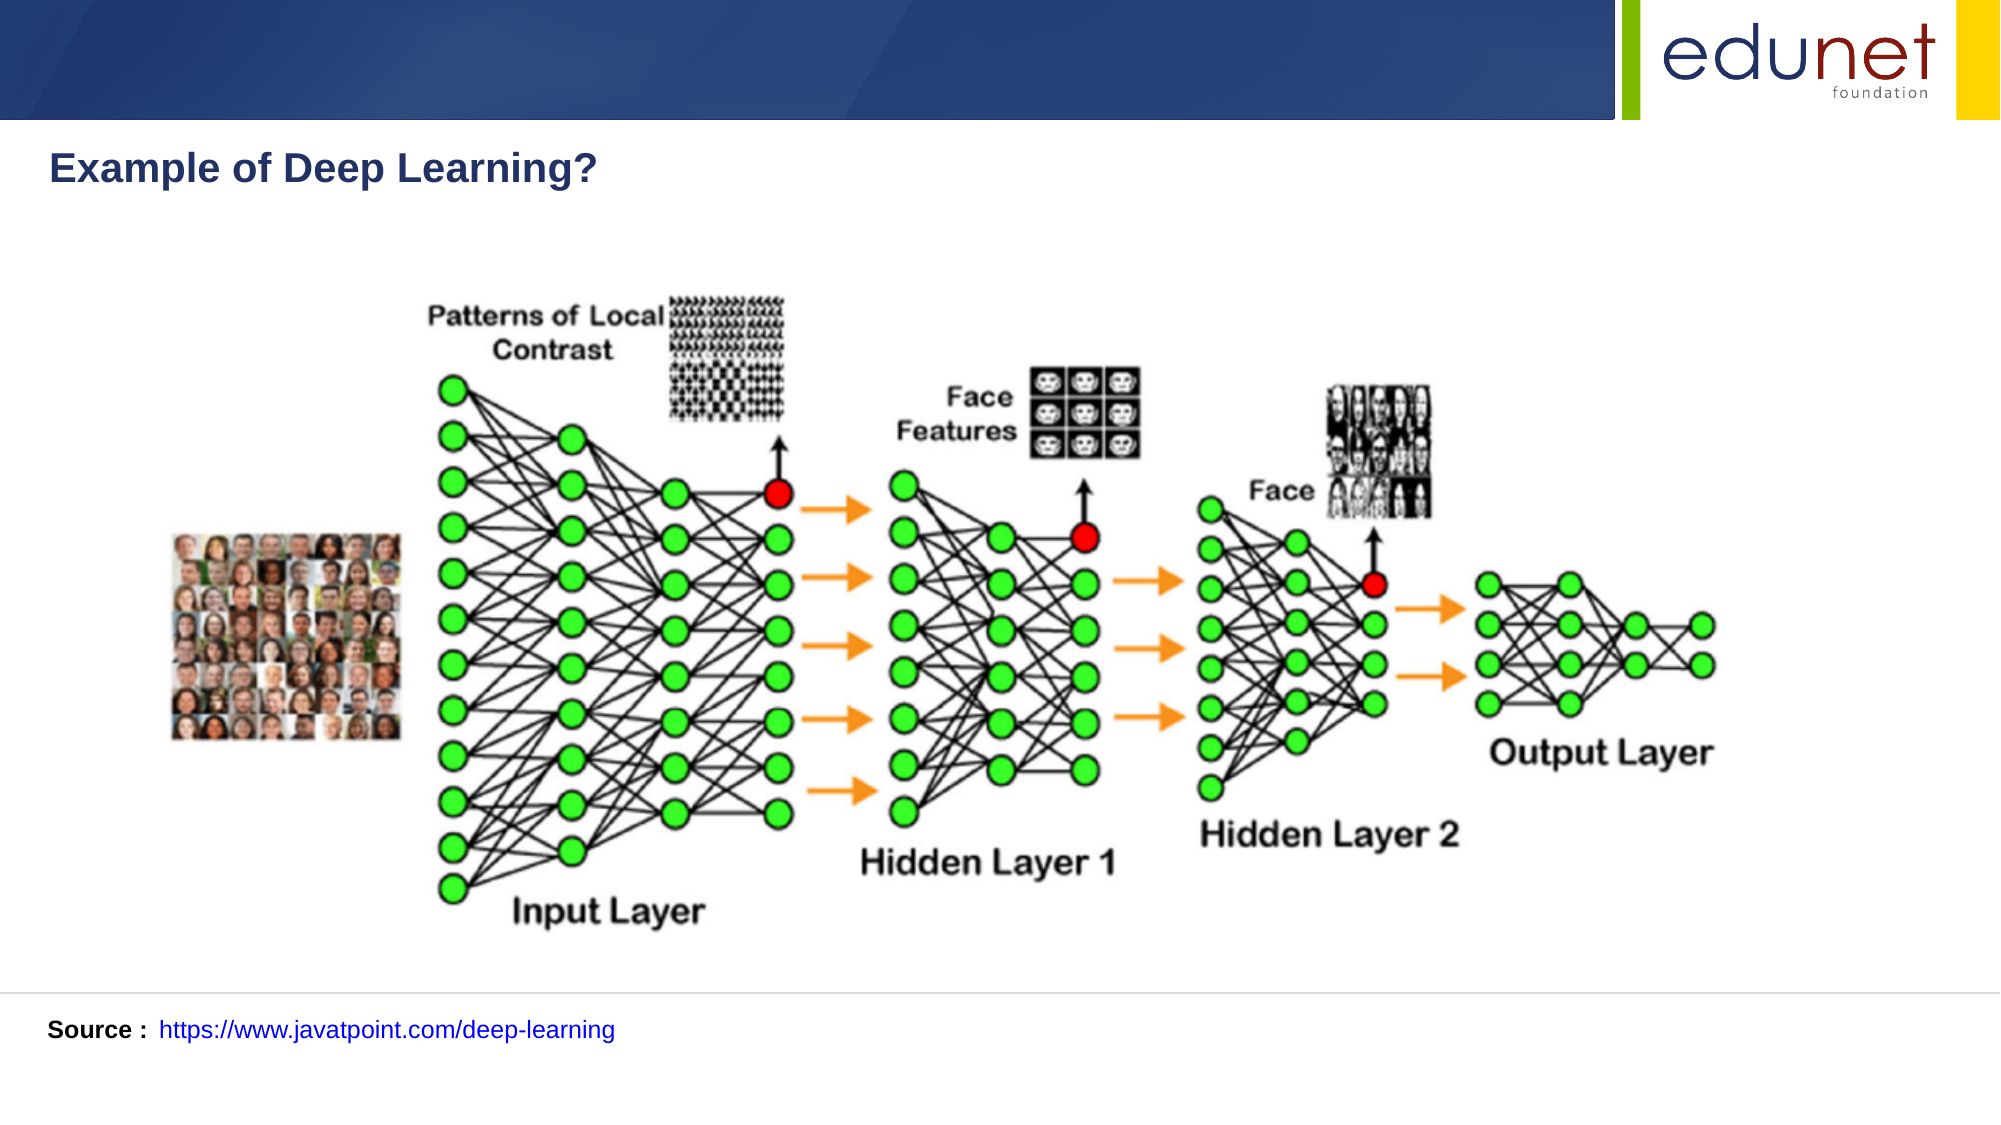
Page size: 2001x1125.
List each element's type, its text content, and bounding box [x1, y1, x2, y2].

picture [71, 228, 1784, 964]
text_box Example of Deep Learning? [34, 133, 1003, 198]
picture [1652, 12, 1948, 108]
text_box https://www.javatpoint.com/deep-learning [144, 1006, 649, 1052]
text_box Source : [32, 1006, 144, 1052]
